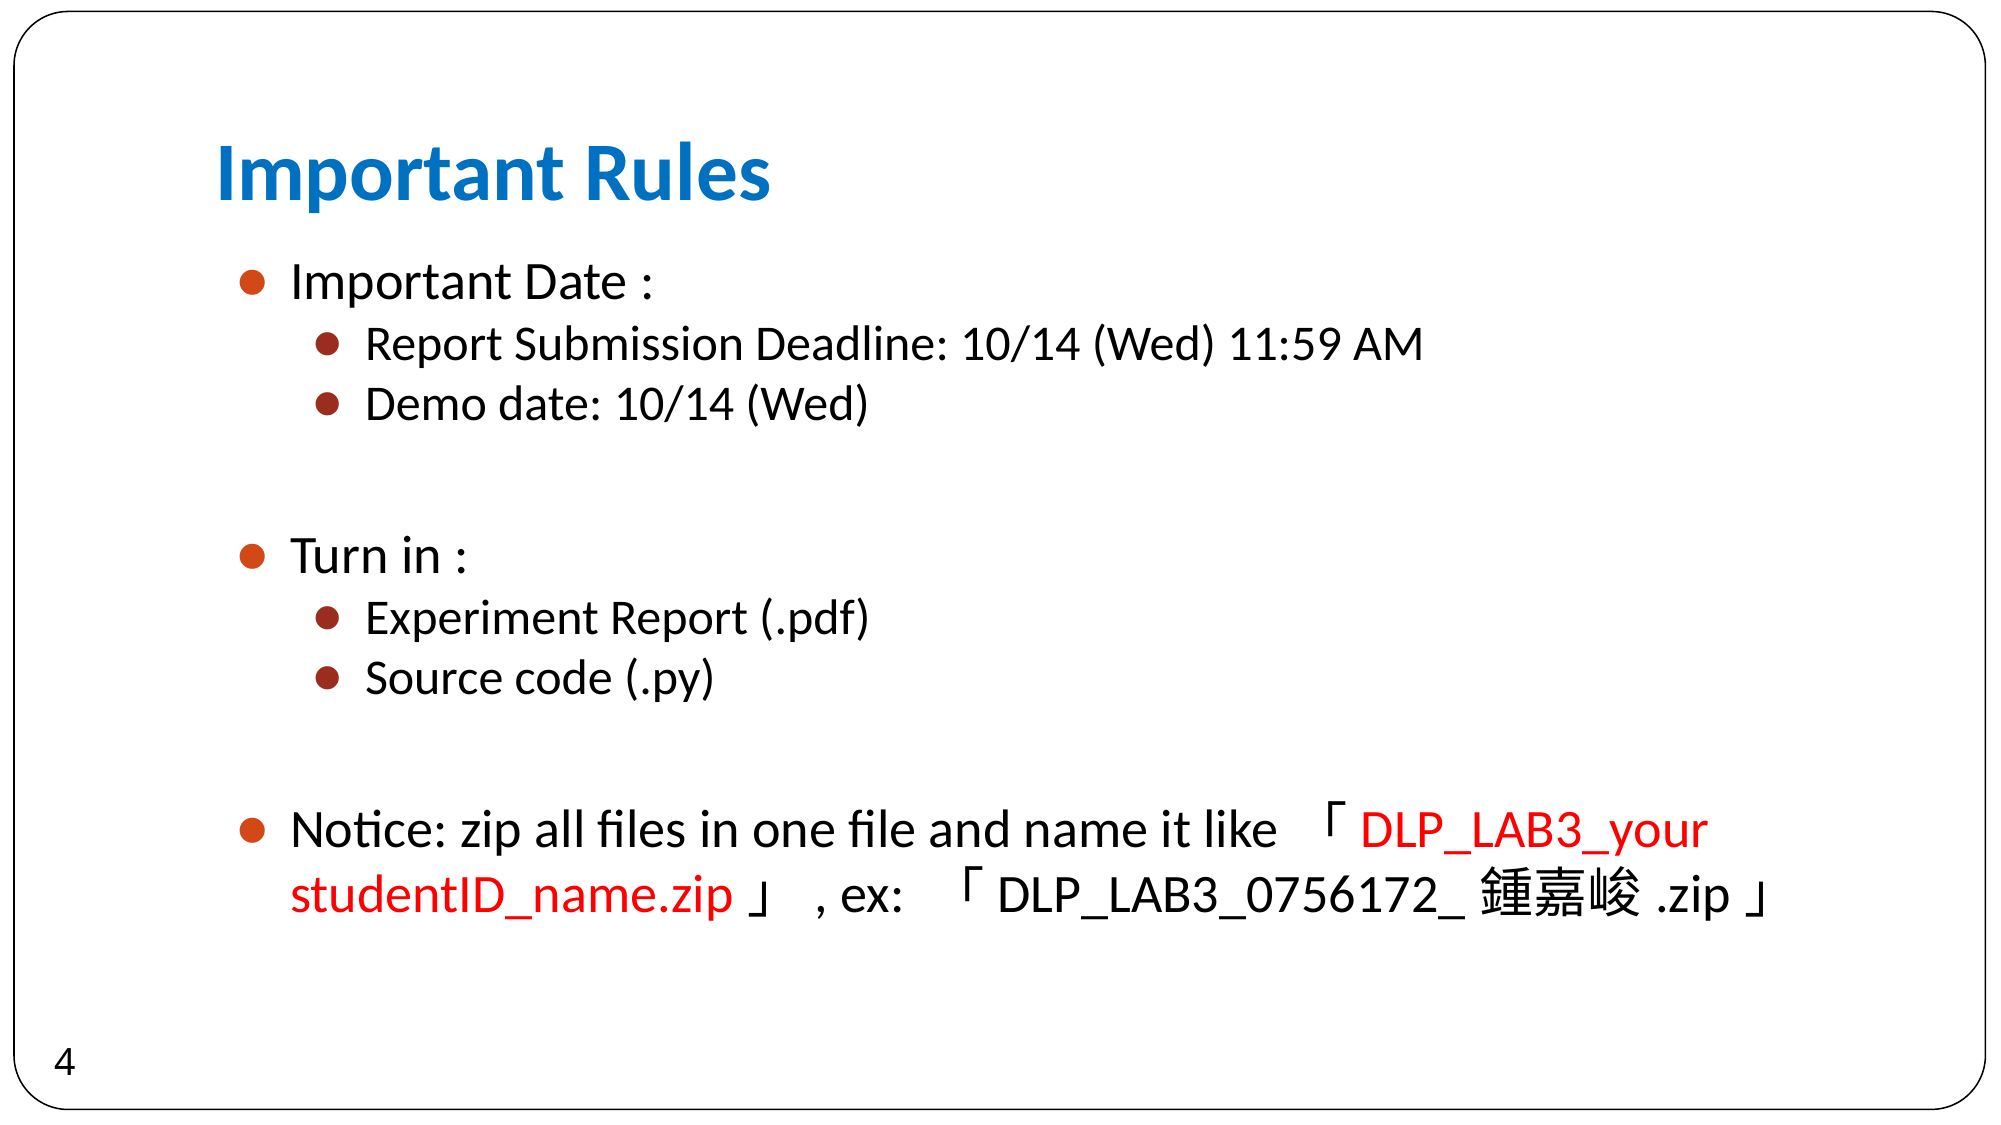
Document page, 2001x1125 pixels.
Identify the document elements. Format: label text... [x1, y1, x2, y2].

list Important Date : Report Submission Deadline: 10/14 (Wed) 11:59 AM Demo date: 10/14 (Wed) Turn in : Experiment Report (.pdf) Source code (.py) Notice: zip all files in one file and name it like「DLP_LAB3_your studentID_name.zip」, ex: 「DLP_LAB3_0756172_鍾嘉峻.zip」 [200, 237, 1900, 988]
title Important Rules [200, 45, 1900, 233]
